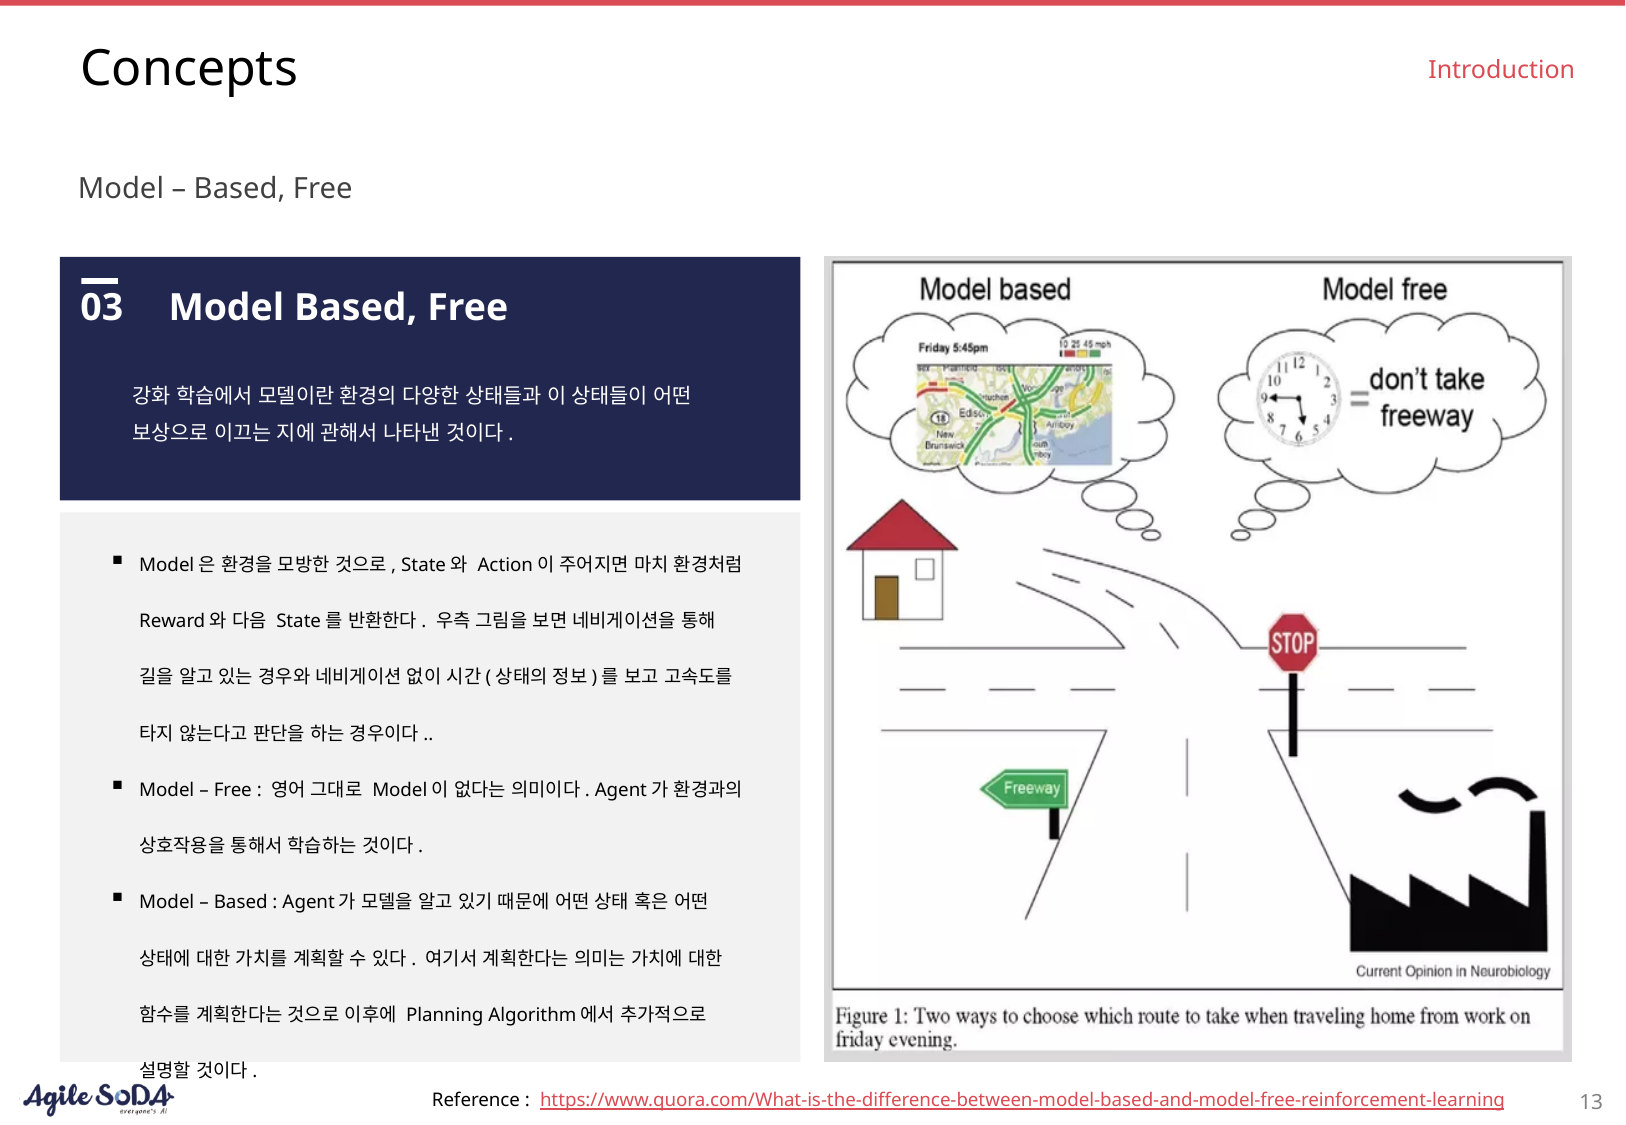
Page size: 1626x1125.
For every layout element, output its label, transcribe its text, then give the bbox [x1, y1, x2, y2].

text_box [58, 510, 803, 1064]
text_box 강화 학습에서 모델이란 환경의 다양한 상태들과 이 상태들이 어떤 보상으로 이끄는 지에 관해서 나타낸 것이다. [117, 362, 764, 453]
text_box [58, 255, 803, 502]
text_box Reference : https://www.quora.com/What-is-the-difference-between-model-based-and-model-free-reinforcement-learning [417, 1080, 1572, 1121]
text_box Model은 환경을 모방한 것으로, State와 Action이 주어지면 마치 환경처럼 Reward와 다음 State를 반환한다. 우측 그림을 보면 네비게이션을 통해 길을 알고 있는 경우와 네비게이션 없이 시간(상태의 정보)를 보고 고속도를 타지 않는다고 판단을 하는 경우이다.. Model – Free : 영어 그대로 Model이 없다는 의미이다. Agent가 환경과의 상호작용을 통해서 학습하는 것이다. Model – Based : Agent가 모델을 알고 있기 때문에 어떤 상태 혹은 어떤 상태에 대한 가치를 계획할 수 있다. 여기서 계획한다는 의미는 가치에 대한 함수를 계획한다는 것으로 이후에 Planning Algorithm에서 추가적으로 설명할 것이다. [96, 511, 764, 1089]
text_box 03 [65, 275, 145, 336]
text_box [79, 276, 120, 286]
text_box Model Based, Free [153, 275, 544, 336]
picture [19, 1075, 175, 1122]
list Introduction [1163, 29, 1591, 102]
picture [824, 256, 1572, 1063]
title Concepts [65, 29, 1155, 102]
text_box Model – Based, Free [62, 161, 1333, 212]
